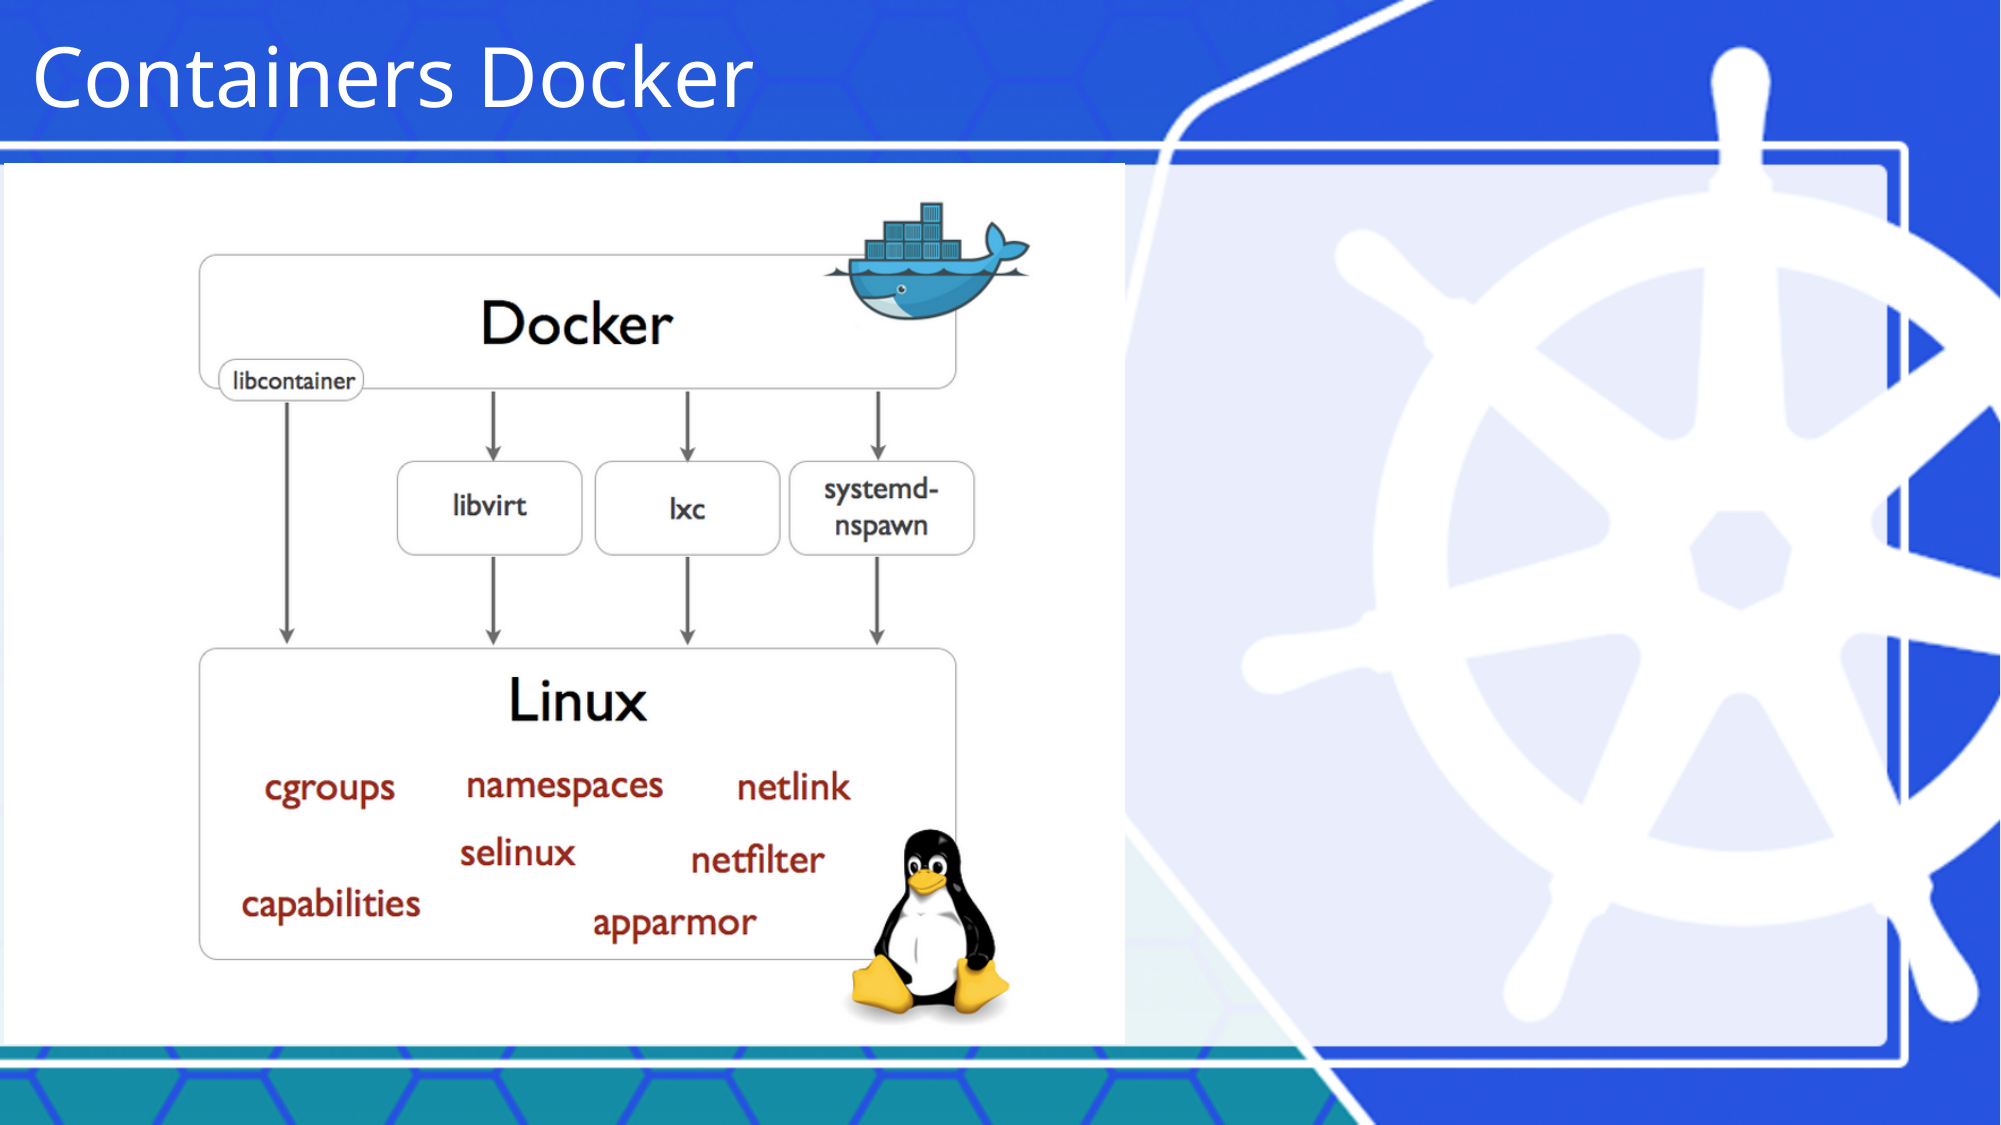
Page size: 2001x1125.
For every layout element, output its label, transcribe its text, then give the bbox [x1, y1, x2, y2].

text_box Containers Docker [16, 16, 1019, 132]
picture [0, 0, 2001, 1125]
